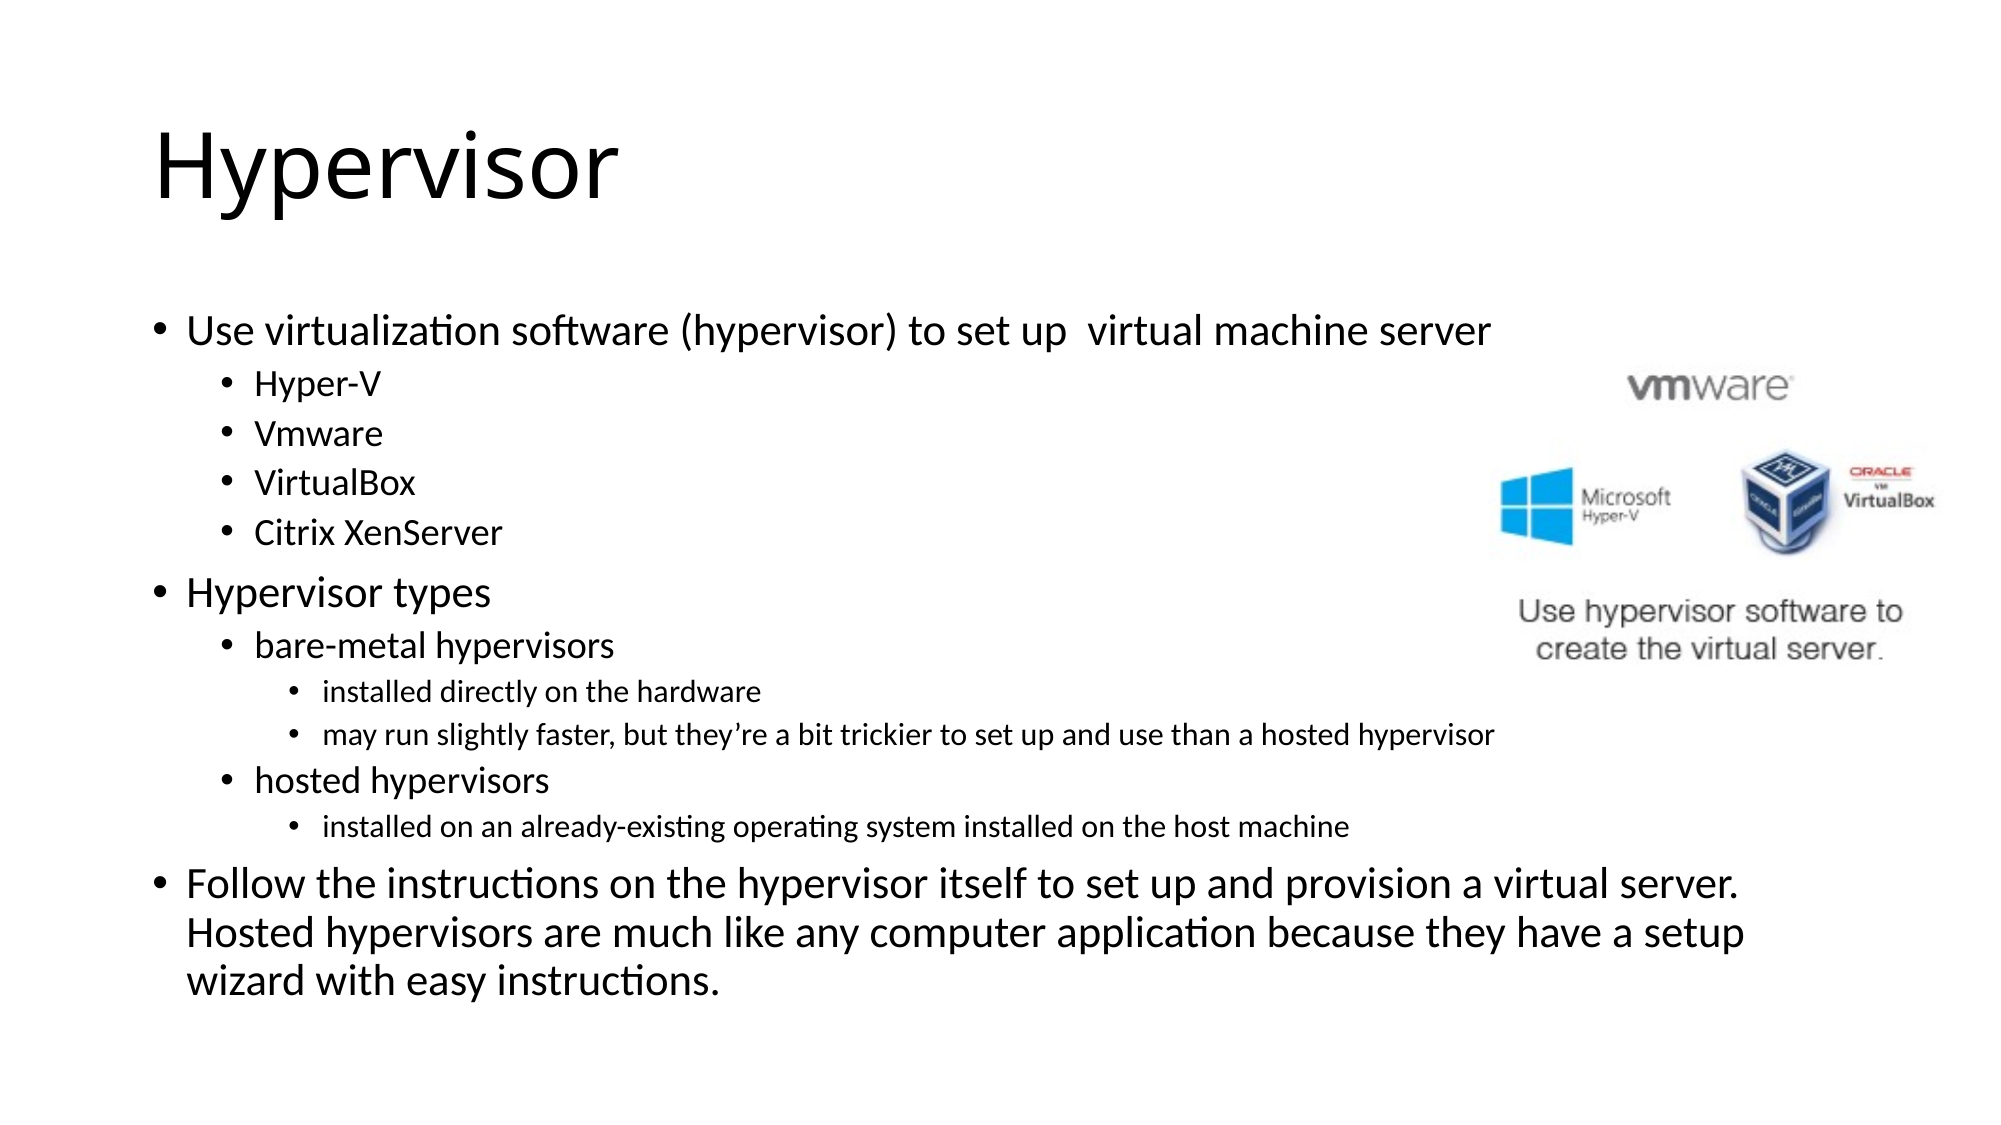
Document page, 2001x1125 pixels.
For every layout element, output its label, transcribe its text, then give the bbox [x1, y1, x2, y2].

title Hypervisor [137, 59, 1863, 278]
picture [1467, 352, 1949, 713]
list Use virtualization software (hypervisor) to set up virtual machine server Hyper-V Vmware VirtualBox Citrix XenServer Hypervisor types bare-metal hypervisors installed directly on the hardware may run slightly faster, but they’re a bit trickier to set up and use than a hosted hypervisor hosted hypervisors installed on an already-existing operating system installed on the host machine Follow the instructions on the hypervisor itself to set up and provision a virtual server. Hosted hypervisors are much like any computer application because they have a setup wizard with easy instructions. [137, 299, 1863, 1014]
